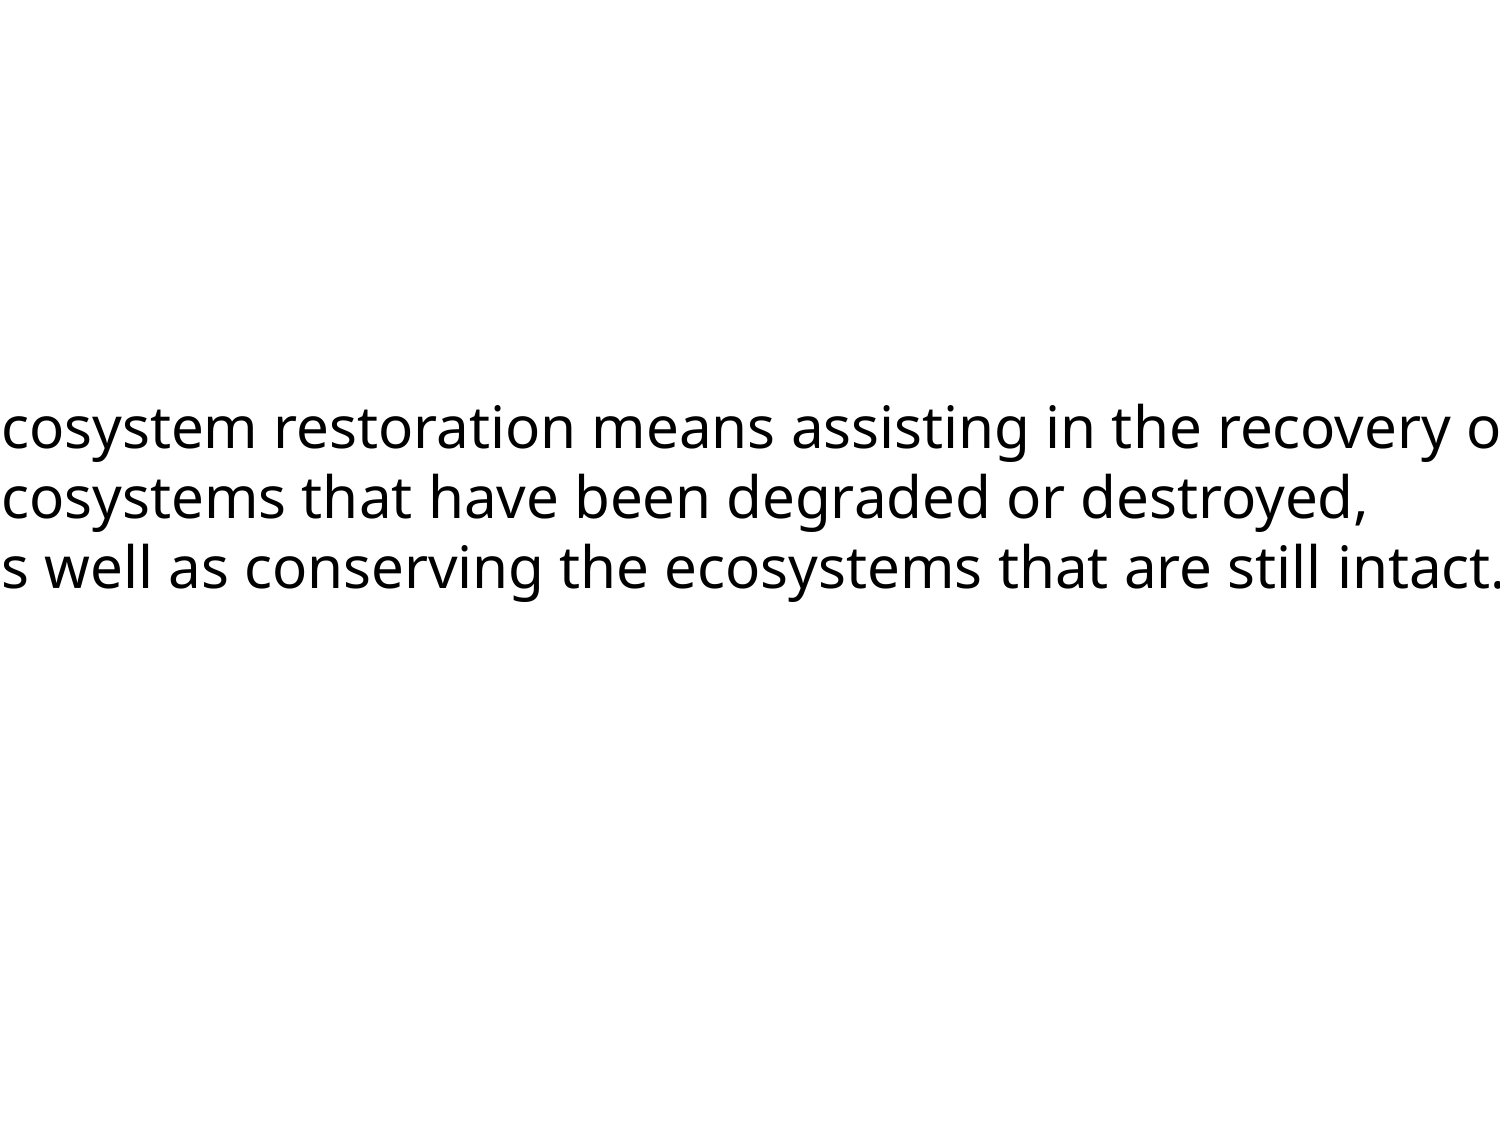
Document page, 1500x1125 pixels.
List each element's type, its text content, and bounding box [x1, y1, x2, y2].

text_box Ecosystem restoration means assisting in the recovery of ecosystems that have been degraded or destroyed, as well as conserving the ecosystems that are still intact. [0, 312, 1500, 678]
